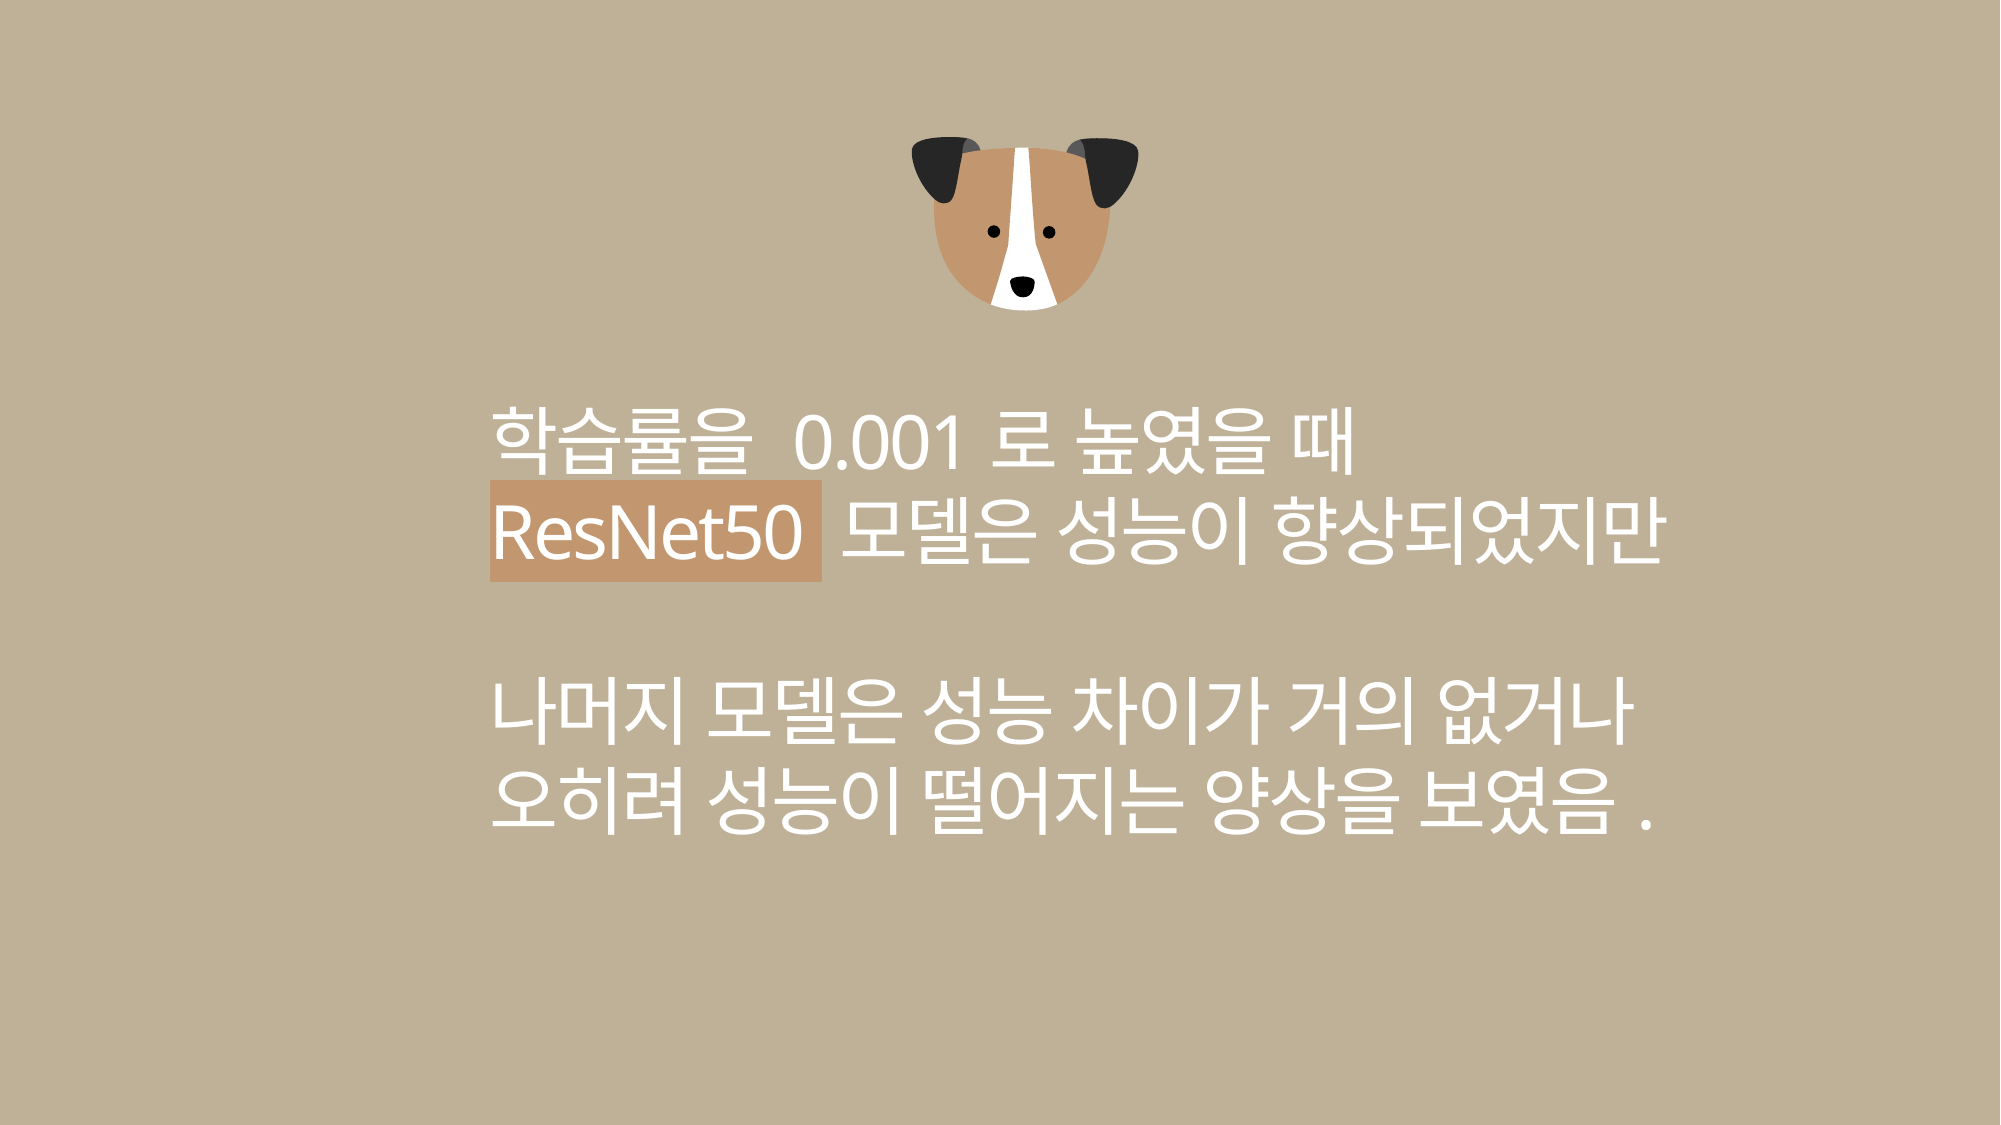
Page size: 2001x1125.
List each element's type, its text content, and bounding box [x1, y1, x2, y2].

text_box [910, 123, 1140, 310]
text_box 학습률을 0.001로 높였을 때 ResNet50 모델은 성능이 향상되었지만 나머지 모델은 성능 차이가 거의 없거나 오히려 성능이 떨어지는 양상을 보였음. [475, 387, 1762, 853]
